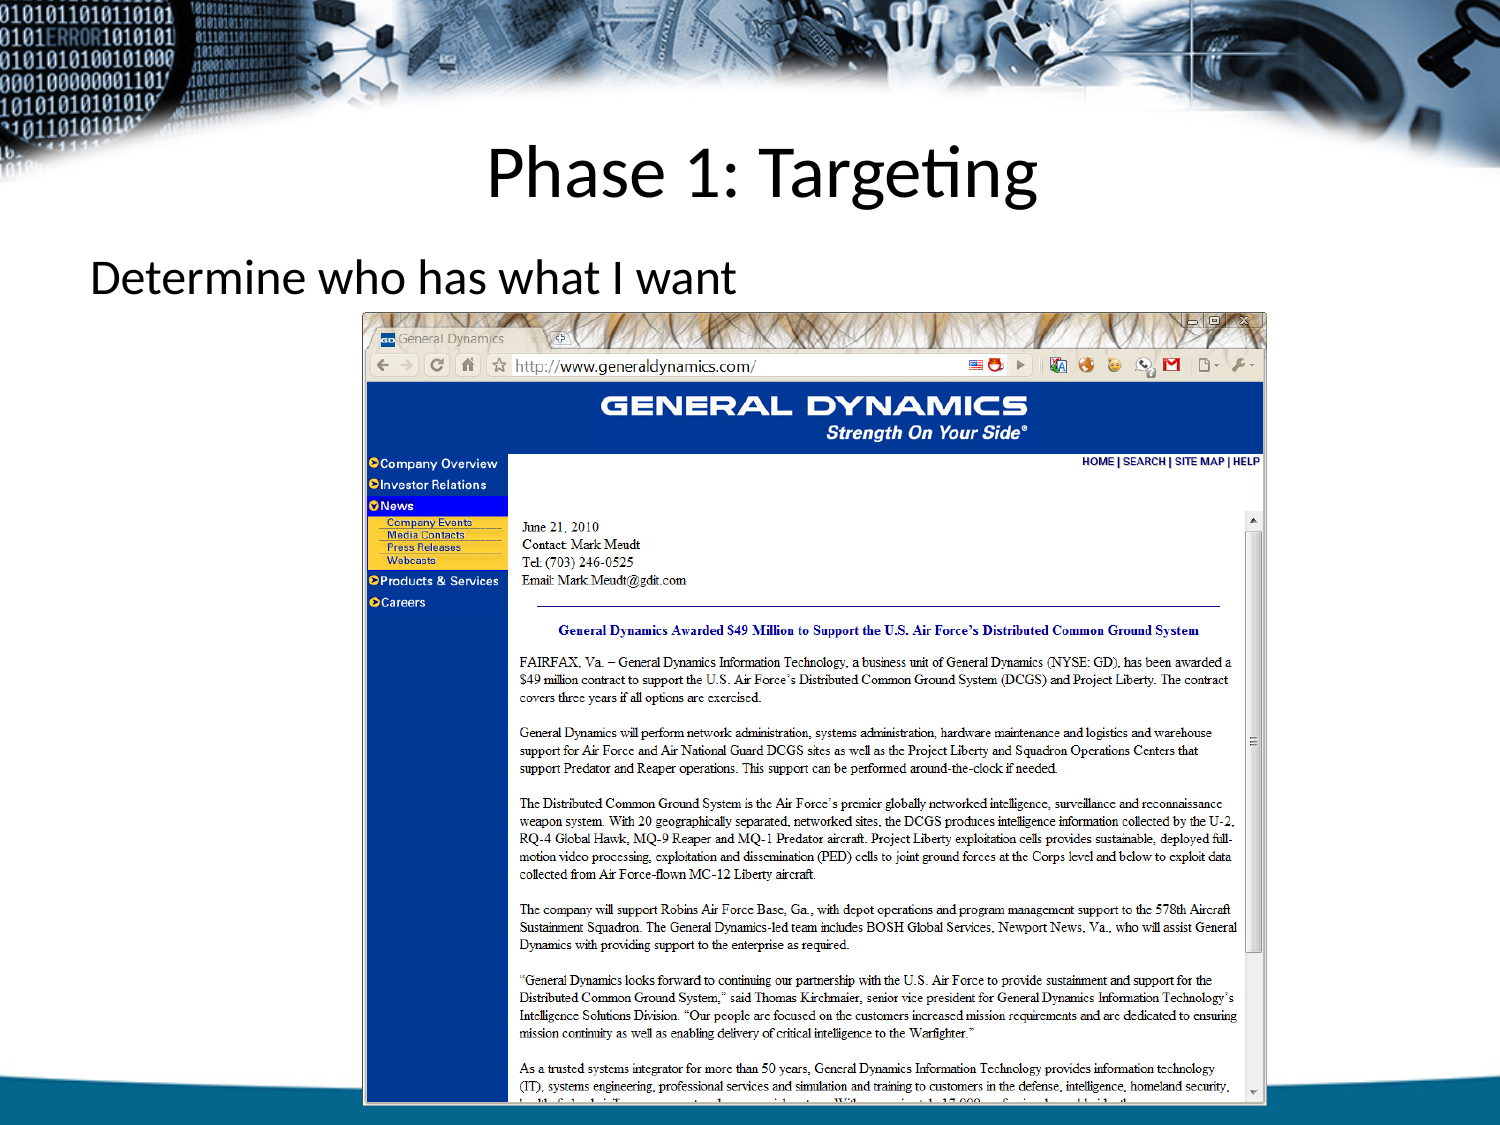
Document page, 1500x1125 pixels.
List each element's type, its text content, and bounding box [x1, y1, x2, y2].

title Phase 1: Targeting [87, 24, 1438, 225]
picture [0, 0, 1500, 236]
list Determine who has what I want [75, 237, 1450, 1038]
picture [0, 312, 1500, 1105]
